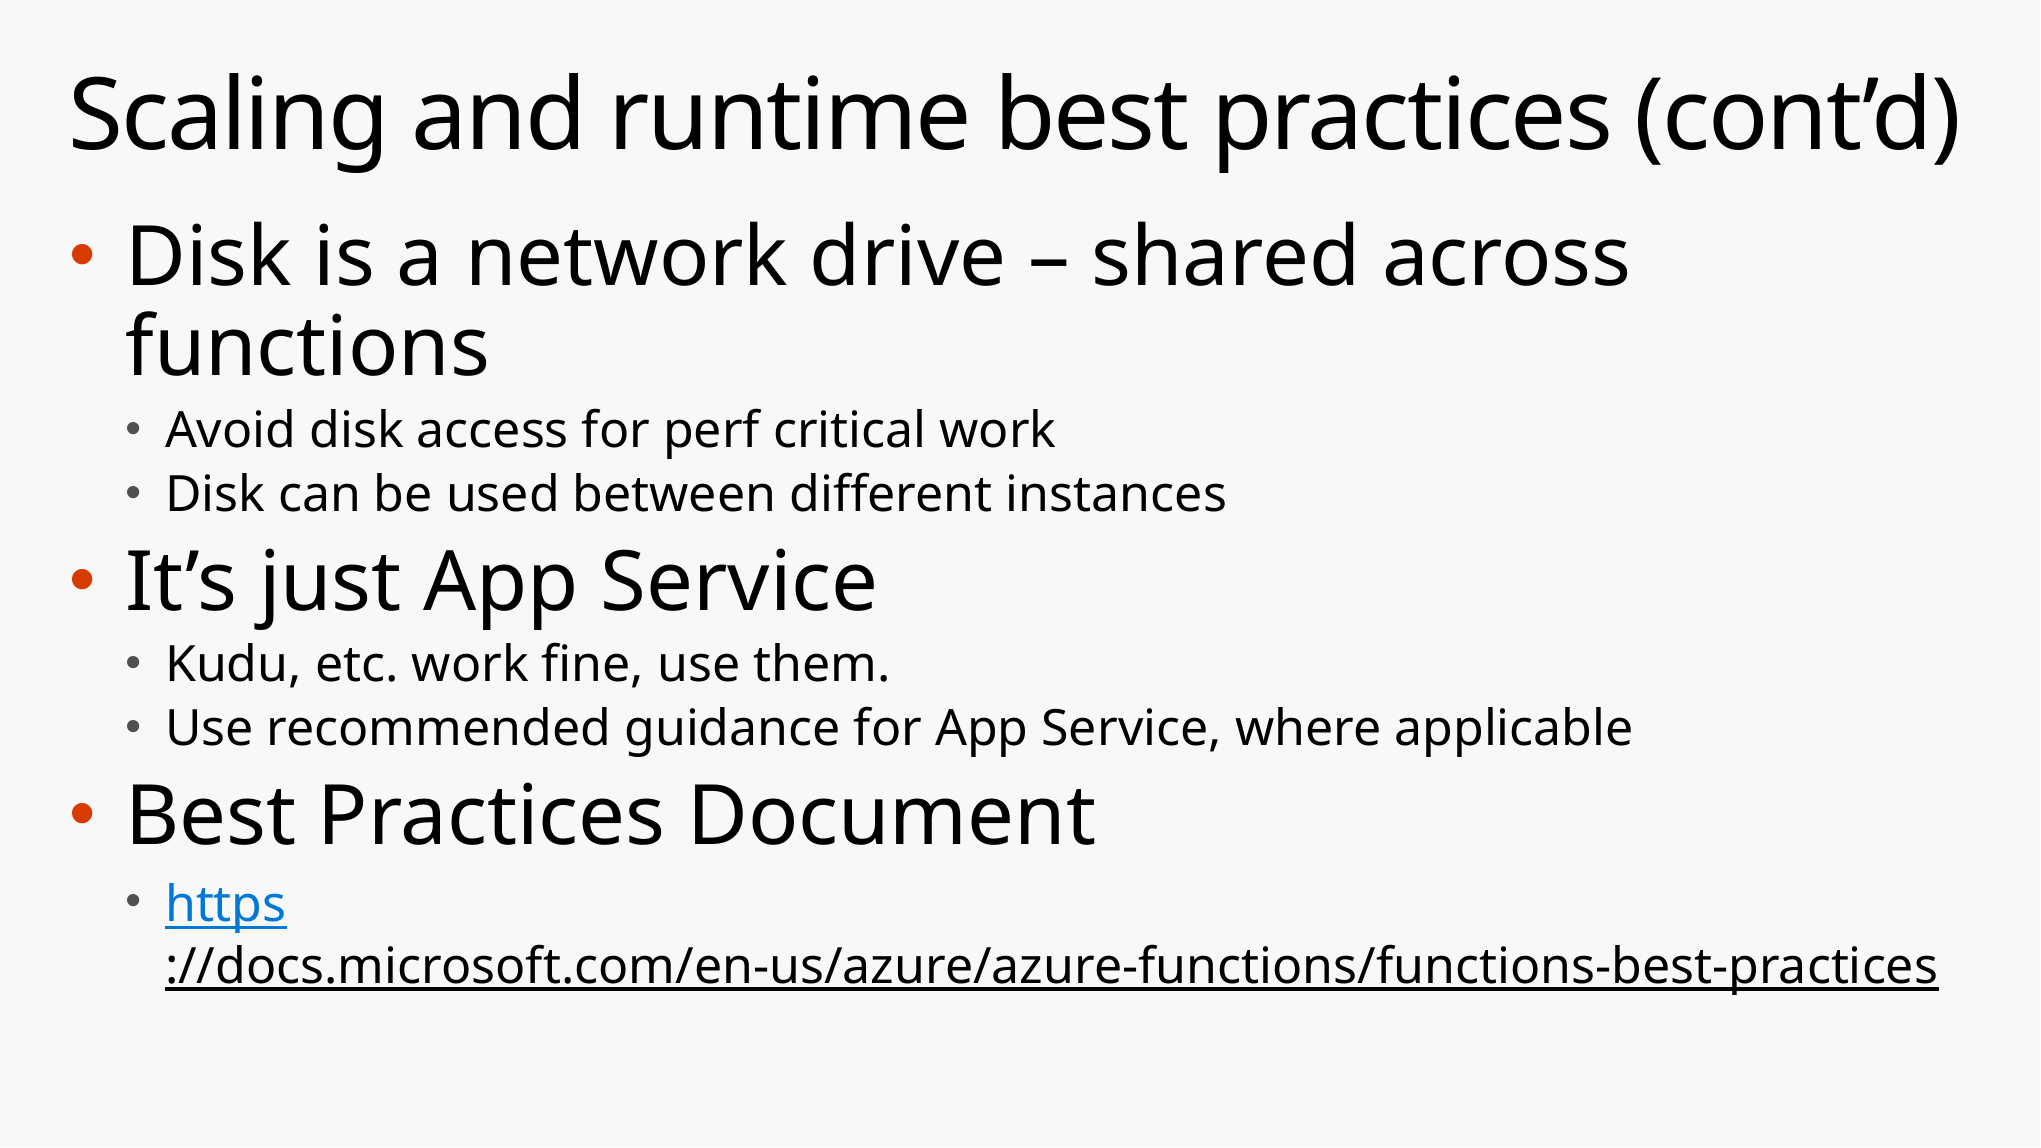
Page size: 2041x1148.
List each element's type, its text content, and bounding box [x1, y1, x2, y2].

title Scaling and runtime best practices (cont’d) [45, 48, 1996, 199]
list Disk is a network drive – shared across functions Avoid disk access for perf critical work Disk can be used between different instances It’s just App Service Kudu, etc. work fine, use them. Use recommended guidance for App Service, where applicable Best Practices Document https://docs.microsoft.com/en-us/azure/azure-functions/functions-best-practices [45, 199, 1995, 876]
